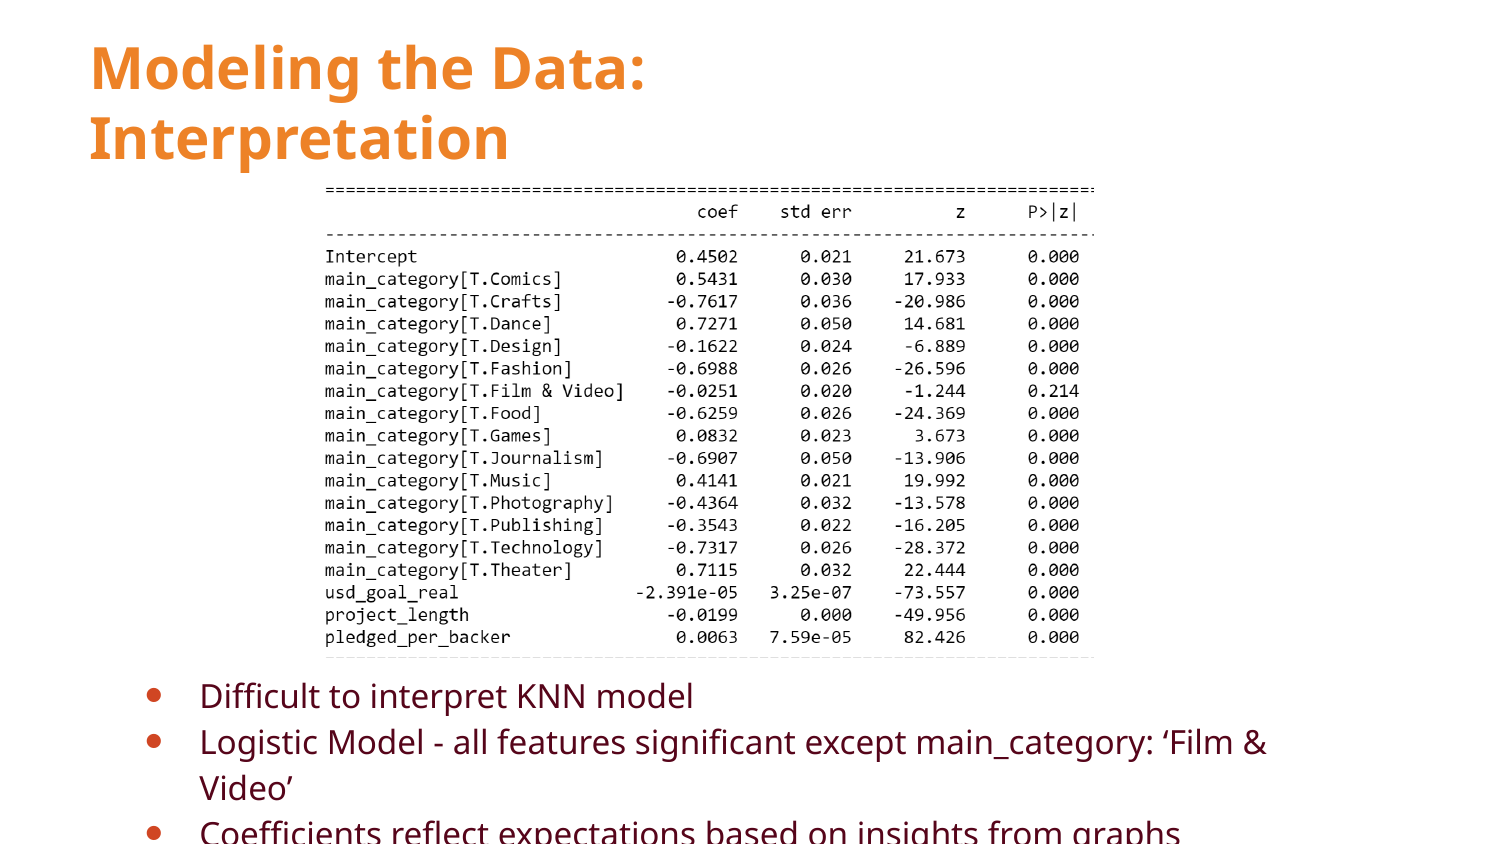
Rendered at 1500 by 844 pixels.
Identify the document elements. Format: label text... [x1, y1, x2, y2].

text_box Modeling the Data: Interpretation [89, 16, 1392, 172]
picture [320, 185, 1094, 659]
text_box Difficult to interpret KNN model Logistic Model - all features significant except main_category: ‘Film & Video’ Coefficients reflect expectations based on insights from graphs [109, 654, 1351, 838]
